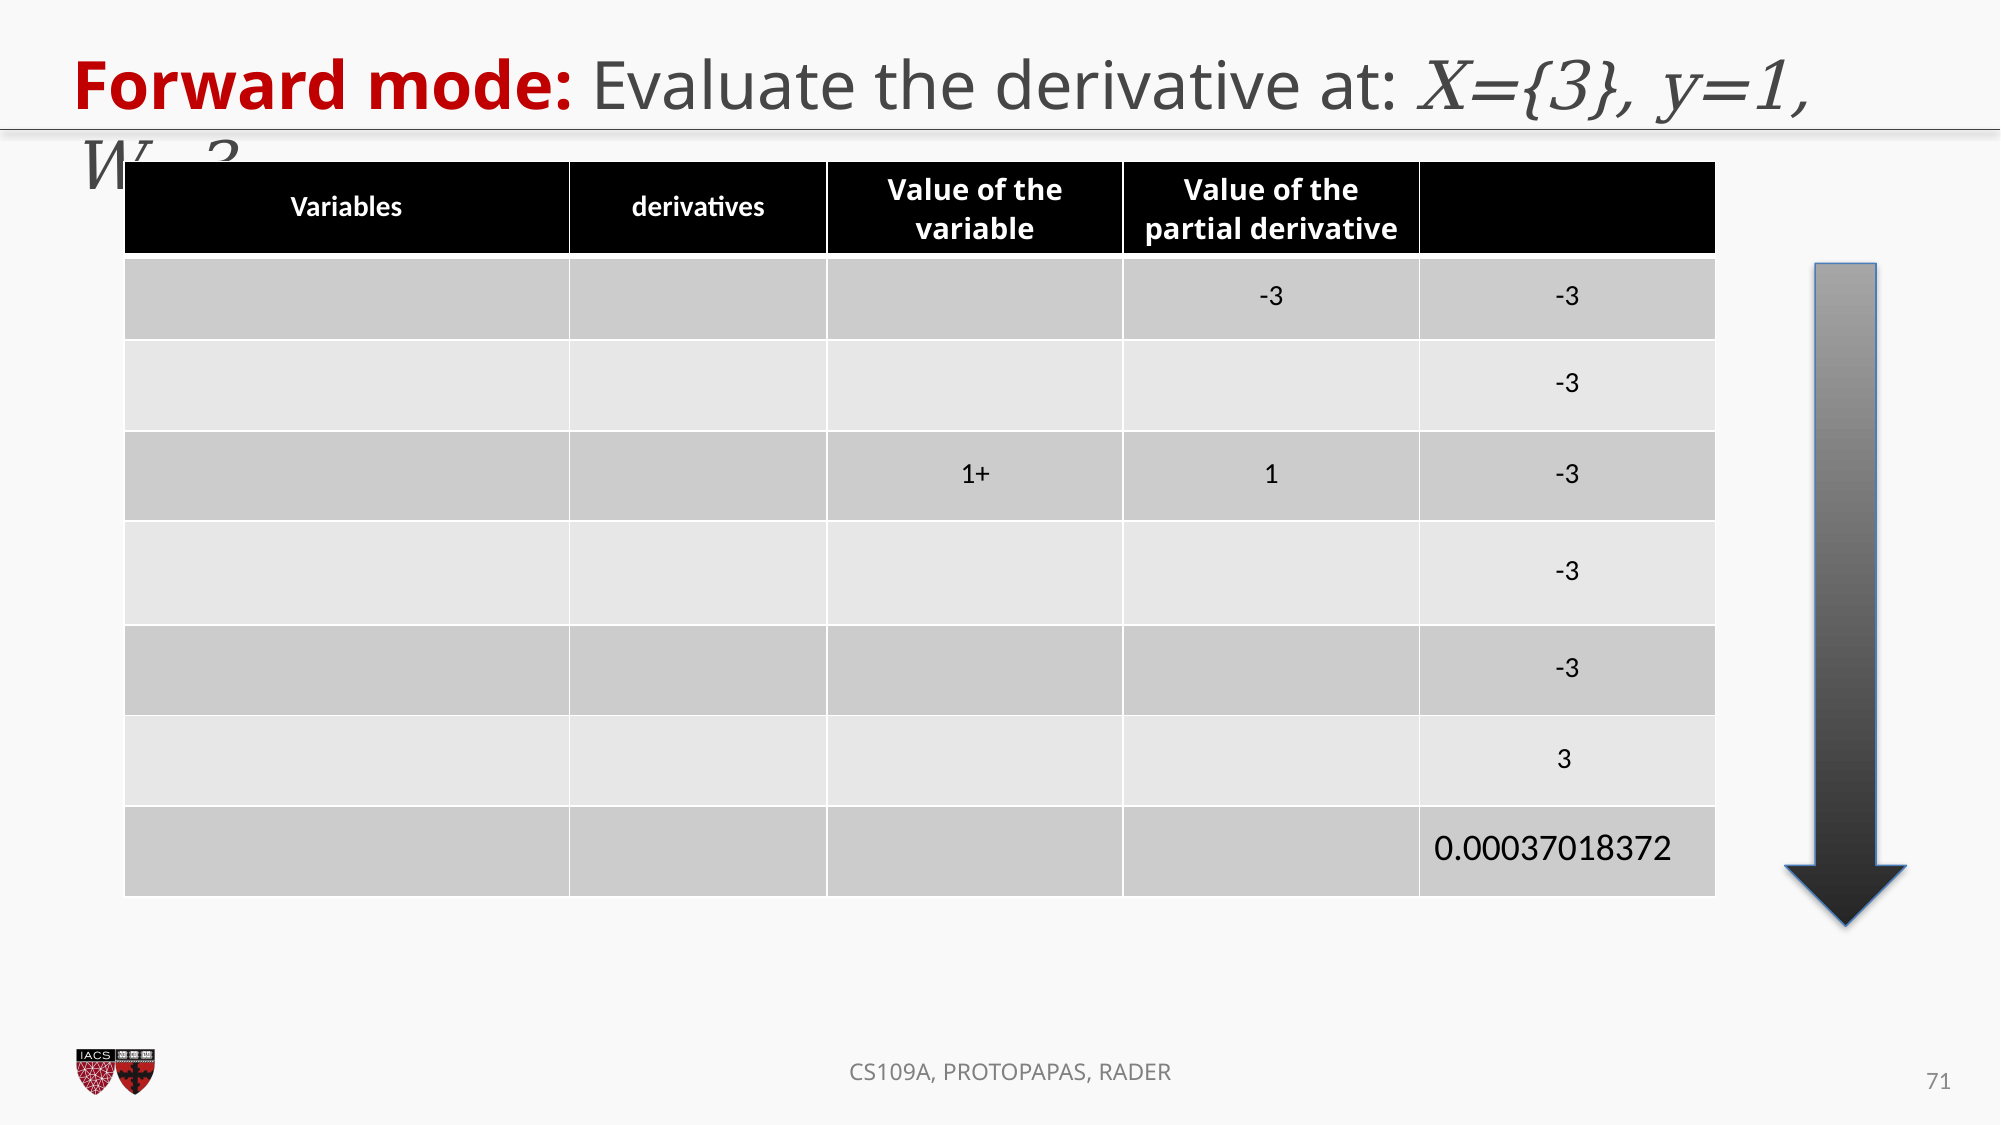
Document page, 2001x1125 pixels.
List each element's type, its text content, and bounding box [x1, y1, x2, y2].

text_box [1784, 262, 1908, 927]
title Forward mode: Evaluate the derivative at: X={3}, y=1, W=3 [57, 35, 1943, 162]
slide_number 71 [1500, 1050, 1967, 1110]
picture [75, 1049, 155, 1095]
